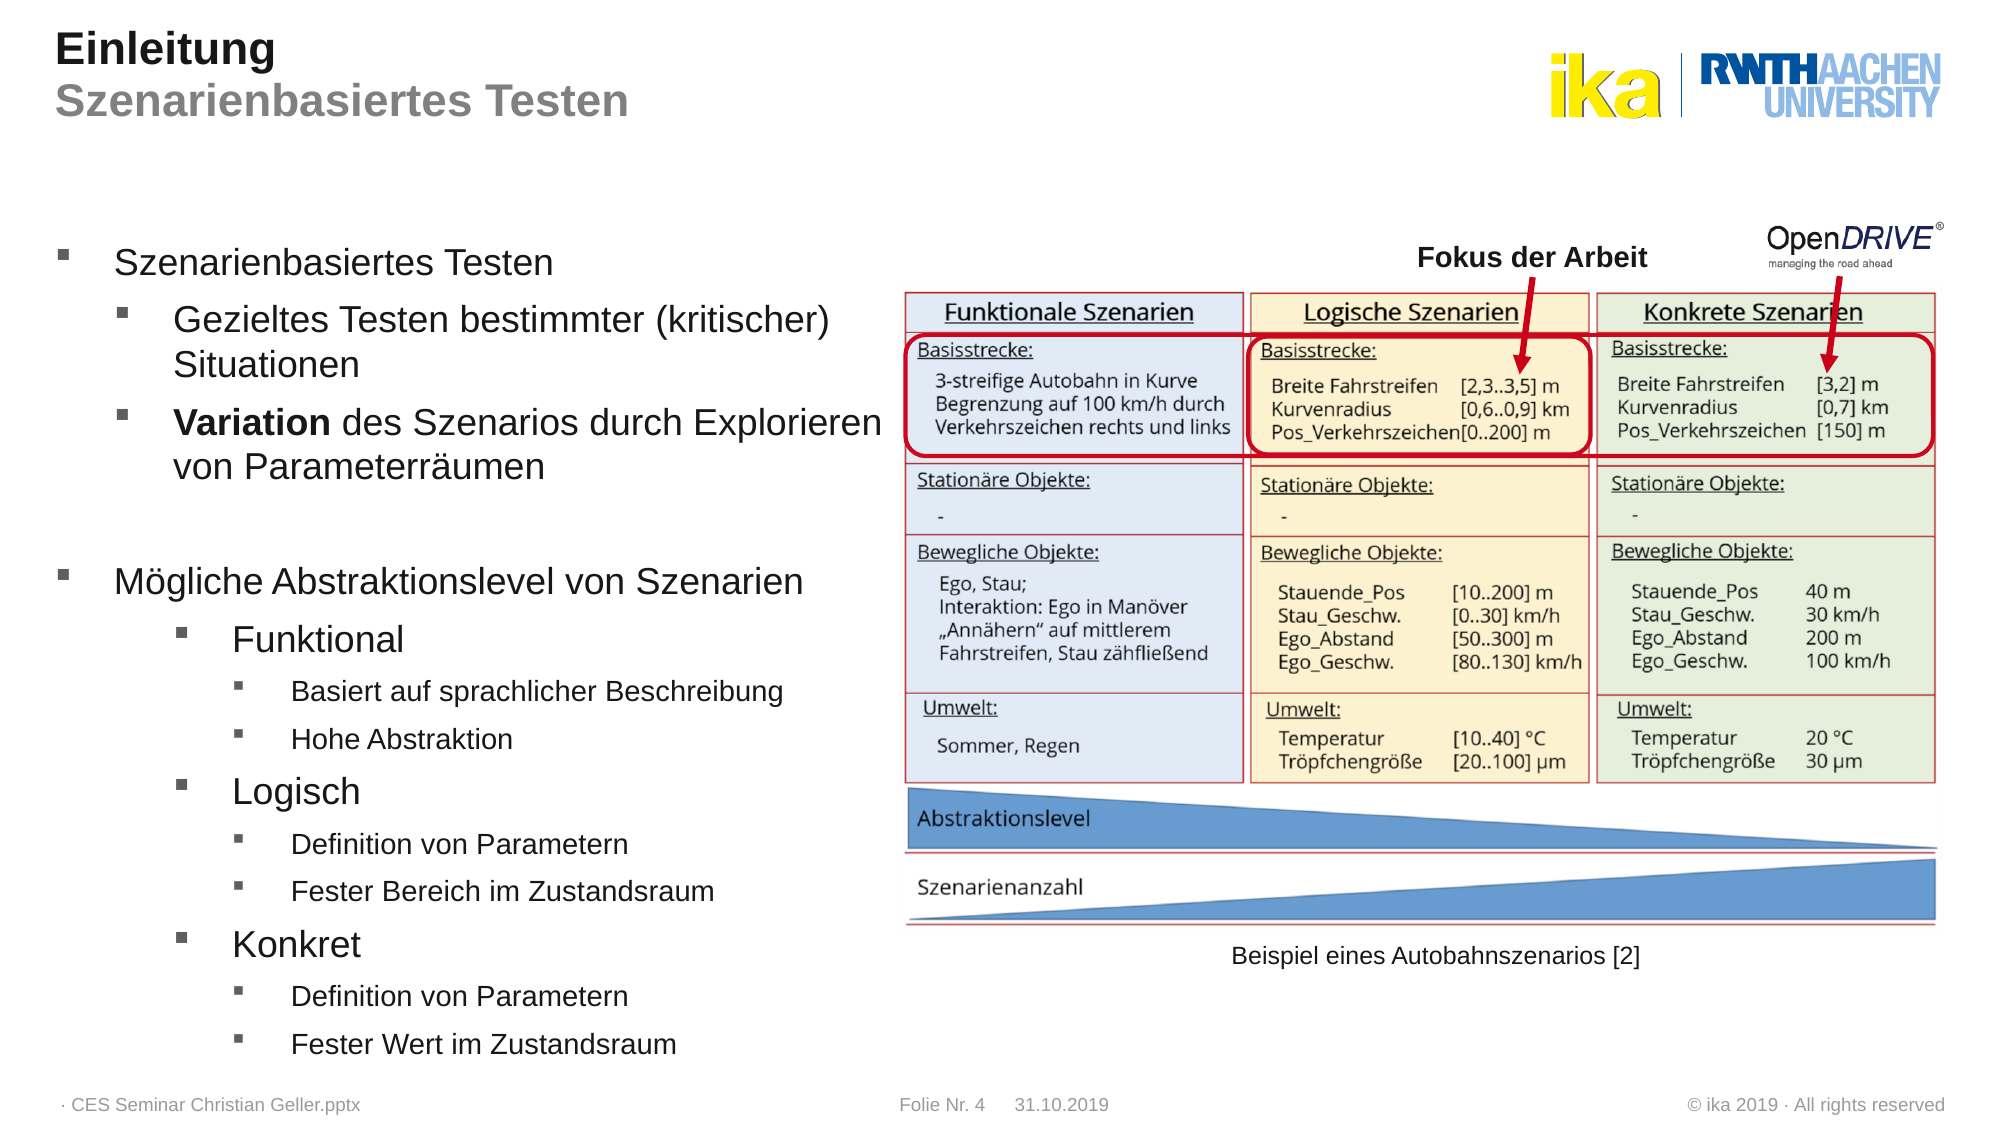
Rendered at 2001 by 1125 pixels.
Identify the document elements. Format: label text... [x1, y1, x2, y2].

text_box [1519, 276, 1533, 375]
text_box Beispiel eines Autobahnszenarios [2] [1216, 941, 1657, 978]
picture [1766, 211, 1945, 275]
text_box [1826, 282, 1841, 374]
text_box Fokus der Arbeit [1402, 231, 1663, 281]
title Einleitung Szenarienbasiertes Testen [54, 31, 1496, 126]
list Szenarienbasiertes Testen Gezieltes Testen bestimmter (kritischer) Situationen Variation des Szenarios durch Explorieren von Parameterräumen Mögliche Abstraktionslevel von Szenarien Funktional Basiert auf sprachlicher Beschreibung Hohe Abstraktion Logisch Definition von Parametern Fester Bereich im Zustandsraum Konkret Definition von Parametern Fester Wert im Zustandsraum [54, 237, 920, 1082]
picture [897, 284, 1945, 933]
